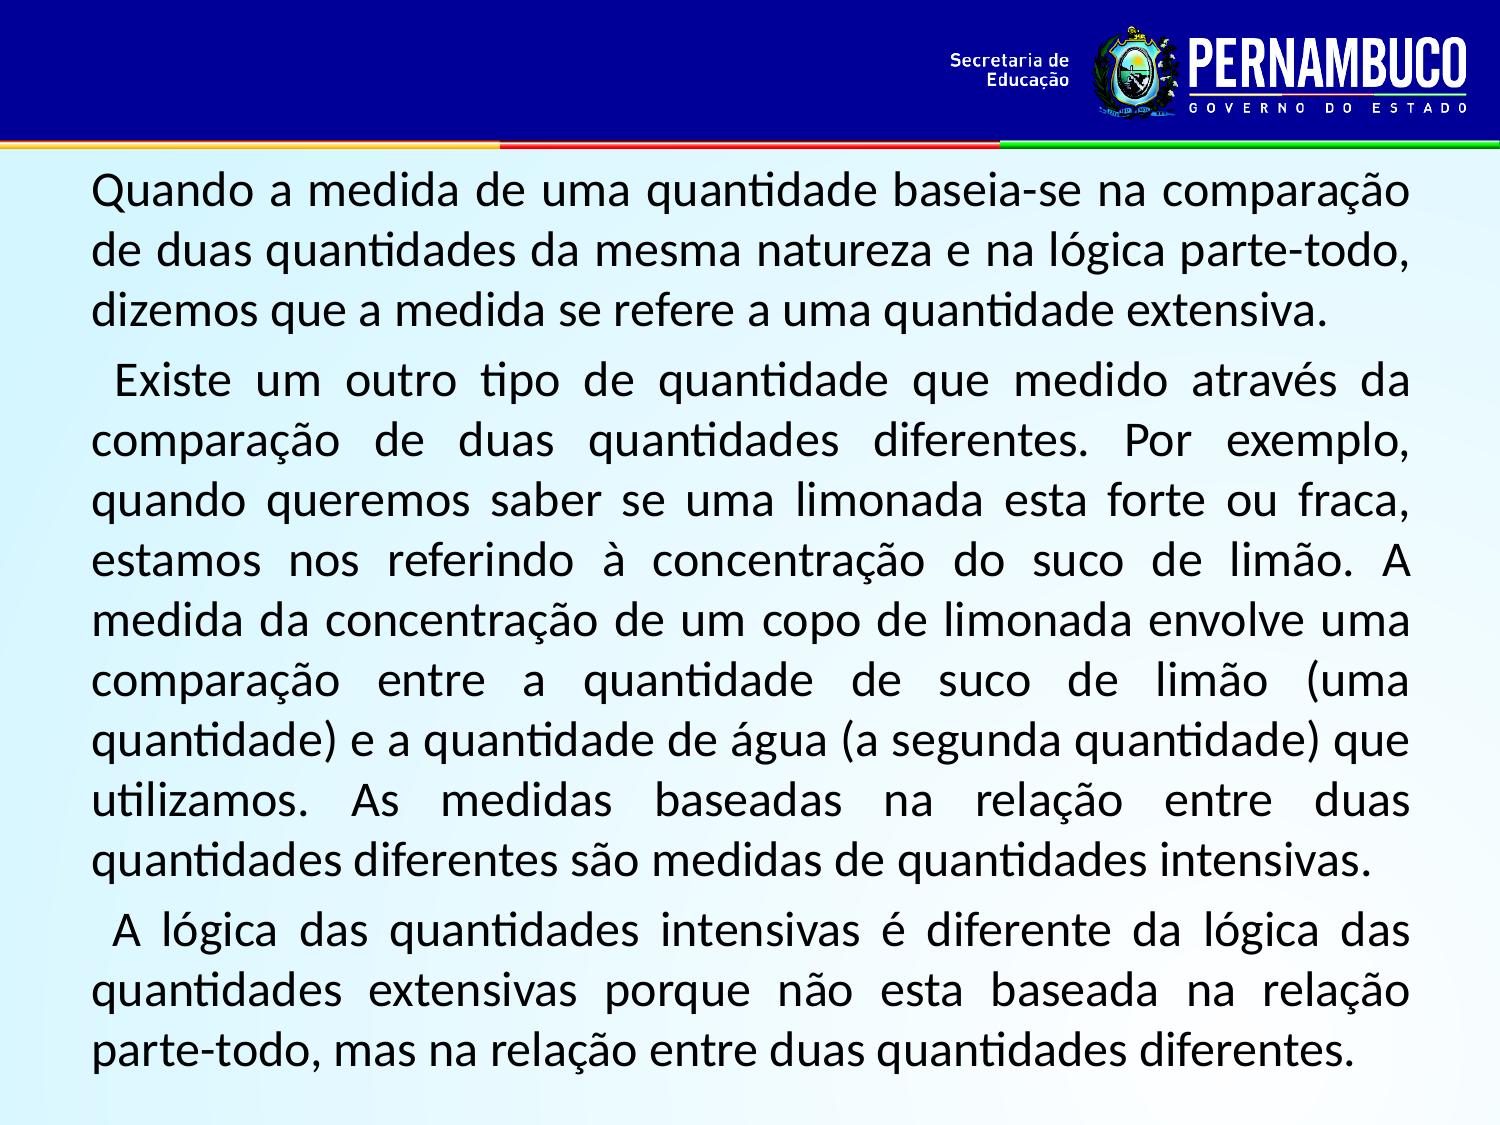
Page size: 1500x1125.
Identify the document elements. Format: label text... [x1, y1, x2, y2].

list Quando a medida de uma quantidade baseia-se na comparação de duas quantidades da mesma natureza e na lógica parte-todo, dizemos que a medida se refere a uma quantidade extensiva. Existe um outro tipo de quantidade que medido através da comparação de duas quantidades diferentes. Por exemplo, quando queremos saber se uma limonada esta forte ou fraca, estamos nos referindo à concentração do suco de limão. A medida da concentração de um copo de limonada envolve uma comparação entre a quantidade de suco de limão (uma quantidade) e a quantidade de água (a segunda quantidade) que utilizamos. As medidas baseadas na relação entre duas quantidades diferentes são medidas de quantidades intensivas. A lógica das quantidades intensivas é diferente da lógica das quantidades extensivas porque não esta baseada na relação parte-todo, mas na relação entre duas quantidades diferentes. [76, 149, 1427, 1125]
picture [0, 0, 1500, 1125]
